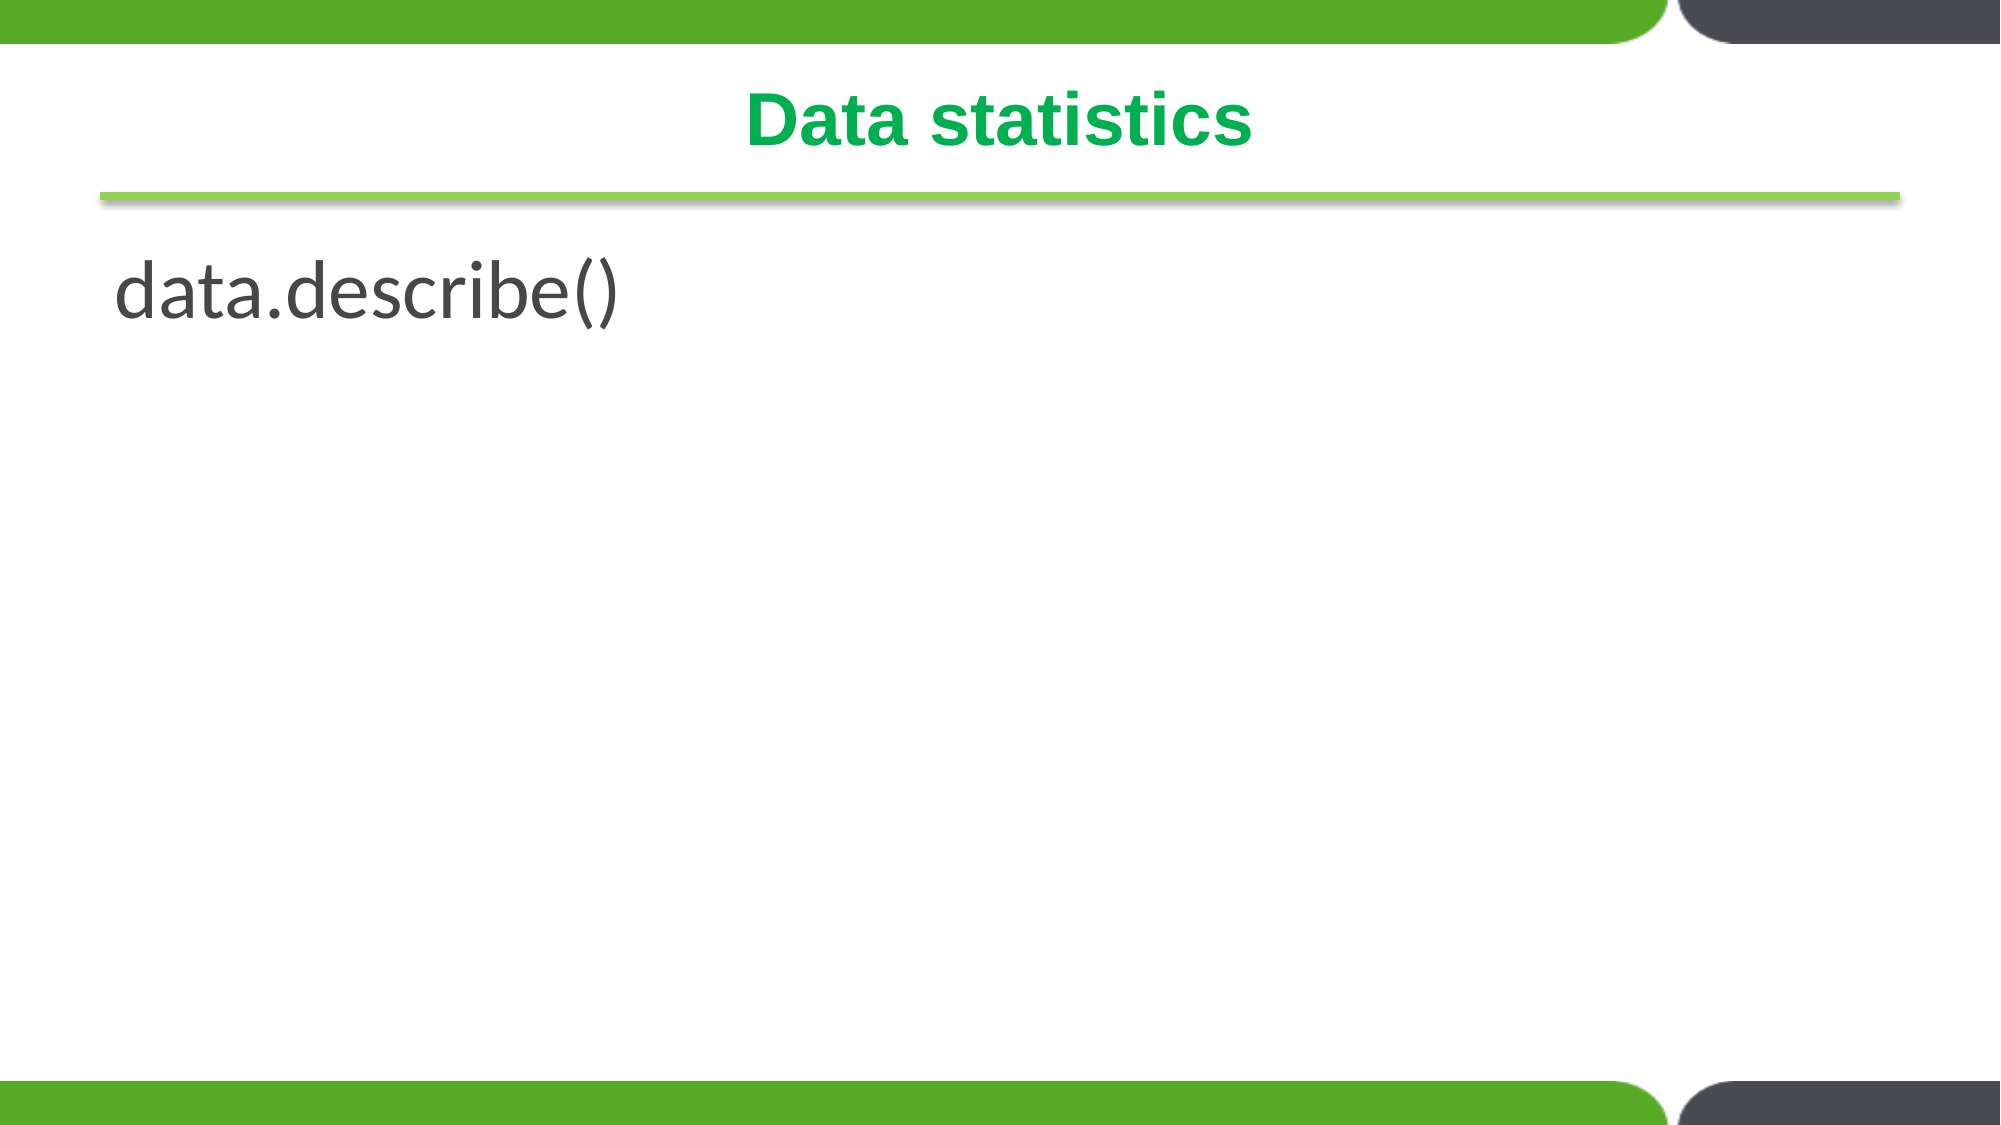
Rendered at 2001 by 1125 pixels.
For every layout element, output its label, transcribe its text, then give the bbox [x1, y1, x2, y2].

title Data statistics [99, 50, 1900, 181]
slide_number [1690, 1081, 2000, 1125]
list data.describe() [99, 227, 1037, 1058]
